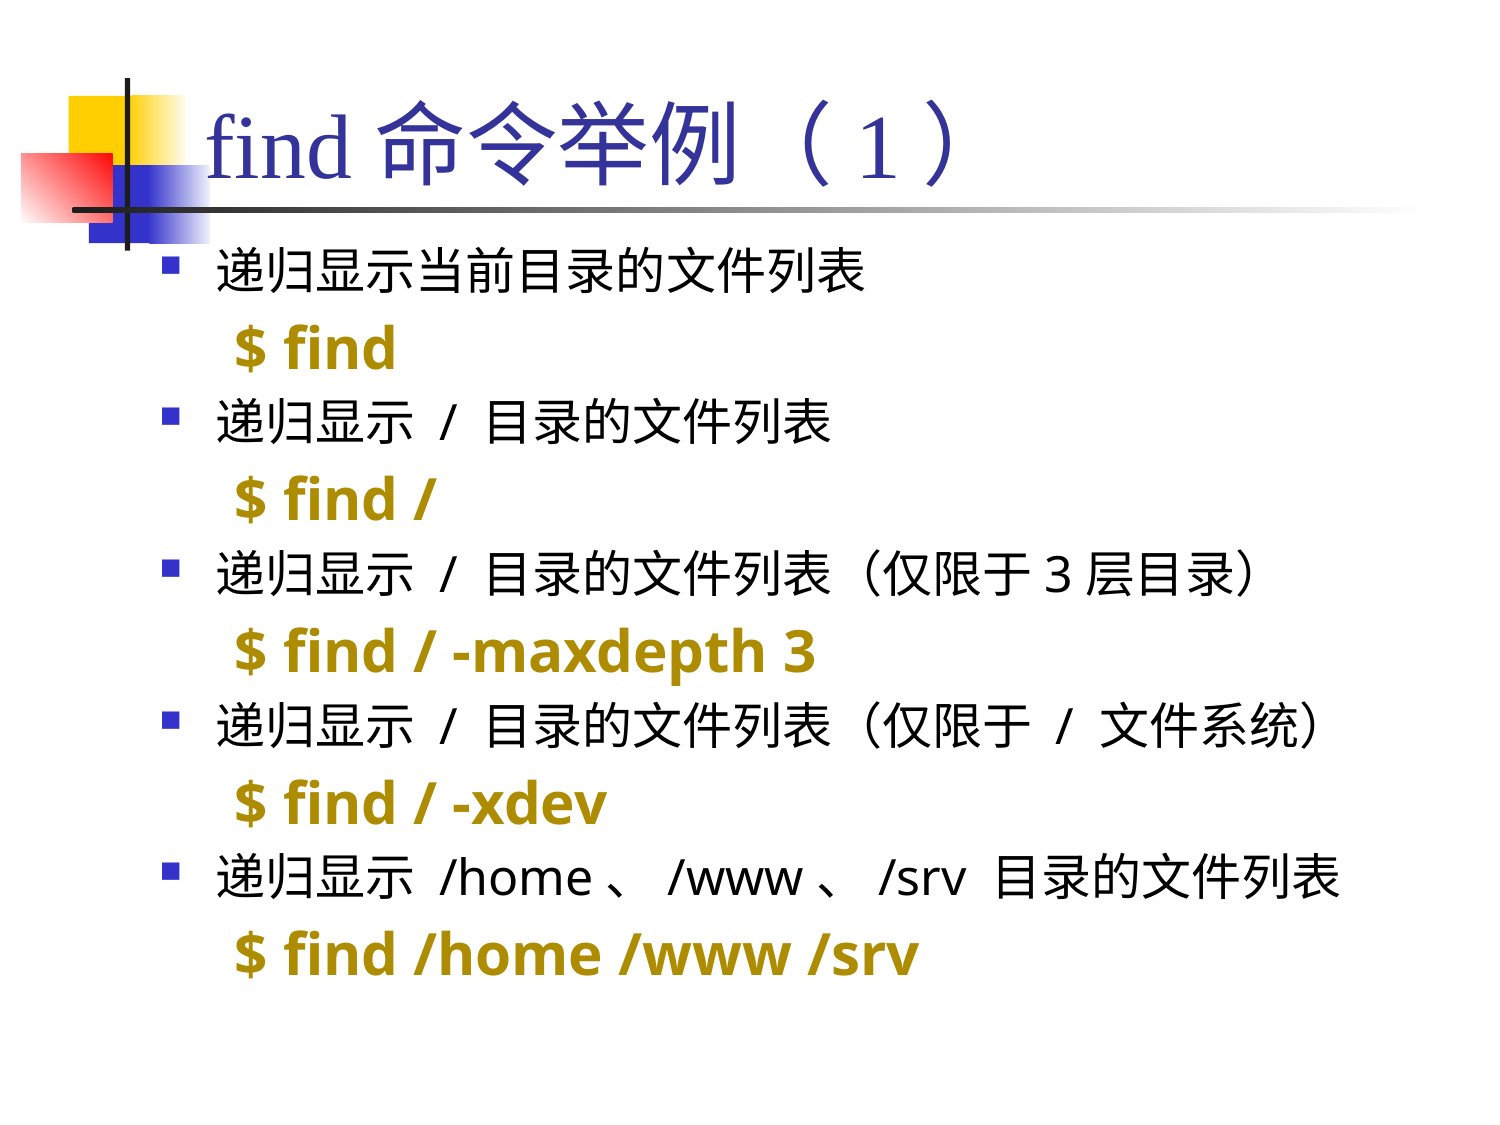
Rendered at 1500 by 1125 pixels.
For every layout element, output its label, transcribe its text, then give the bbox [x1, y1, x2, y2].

list 递归显示当前目录的文件列表 $ find 递归显示 / 目录的文件列表 $ find / 递归显示 / 目录的文件列表（仅限于3层目录） $ find / -maxdepth 3 递归显示 / 目录的文件列表（仅限于 / 文件系统） $ find / -xdev 递归显示 /home、/www、/srv 目录的文件列表 $ find /home /www /srv [144, 231, 1392, 994]
title find命令举例（1） [189, 31, 1468, 205]
